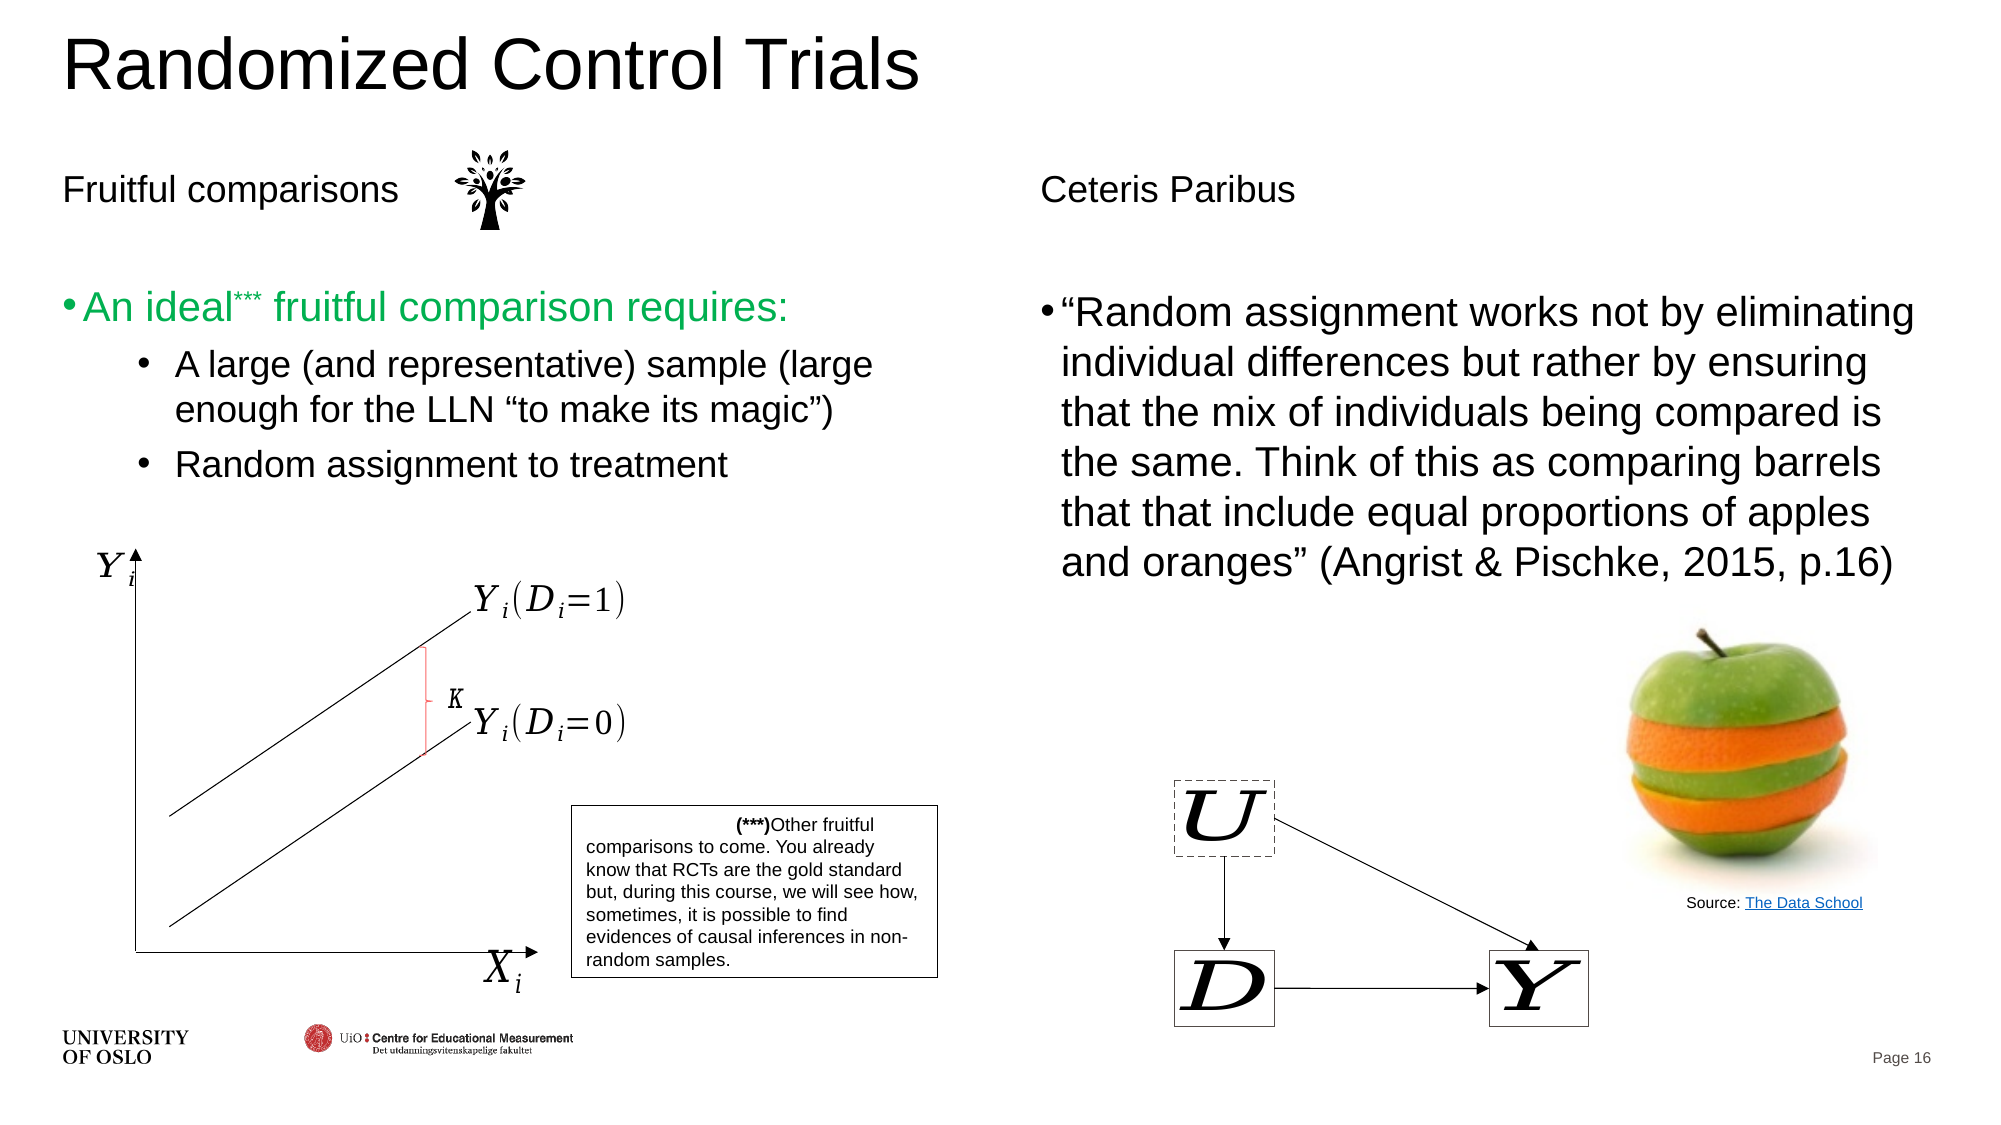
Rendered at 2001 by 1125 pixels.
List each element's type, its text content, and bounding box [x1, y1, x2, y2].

subtitle Fruitful comparisons [62, 164, 960, 246]
title Randomized Control Trials [62, 26, 1938, 151]
picture [1600, 604, 1878, 904]
picture [62, 1030, 189, 1064]
list “Random assignment works not by eliminating individual differences but rather by ensuring that the mix of individuals being compared is the same. Think of this as comparing barrels that that include equal proportions of apples and oranges” (Angrist & Pischke, 2015, p.16) [1040, 279, 1938, 591]
list An ideal*** fruitful comparison requires: A large (and representative) sample (large enough for the LLN “to make its magic”) Random assignment to treatment [62, 279, 960, 994]
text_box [1274, 818, 1540, 951]
text_box Source: The Data School [1655, 904, 1878, 919]
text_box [94, 548, 627, 953]
picture [449, 150, 530, 230]
picture [301, 1021, 597, 1067]
slide_number Page 16 [1848, 1027, 1947, 1088]
list Ceteris Paribus [1040, 164, 1938, 246]
